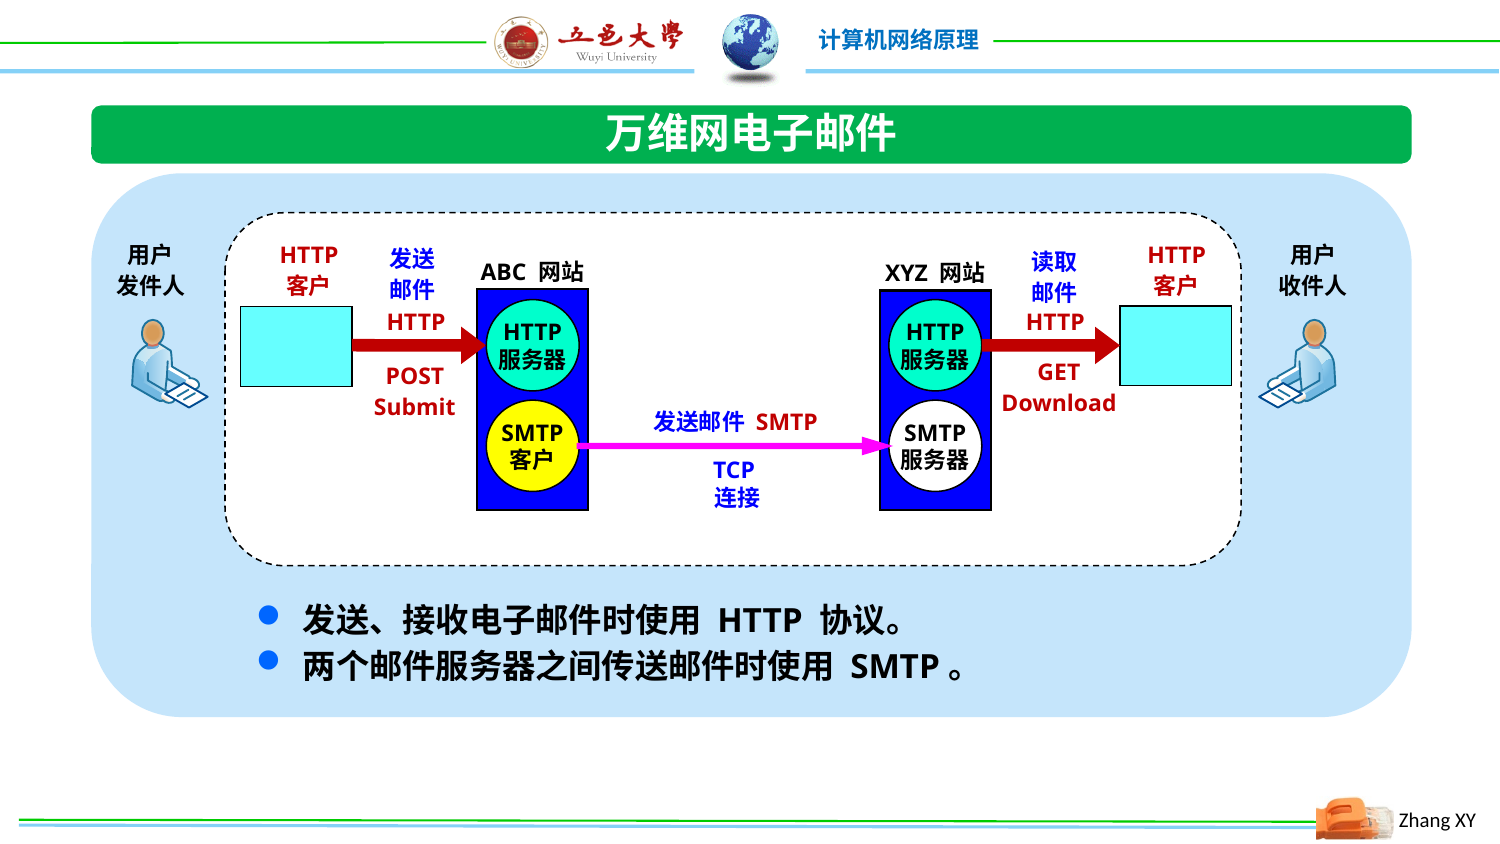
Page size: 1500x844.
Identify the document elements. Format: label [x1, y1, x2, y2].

picture [1316, 796, 1394, 840]
text_box [89, 171, 1414, 720]
text_box [91, 99, 1412, 165]
picture [494, 15, 697, 69]
picture [720, 12, 780, 88]
